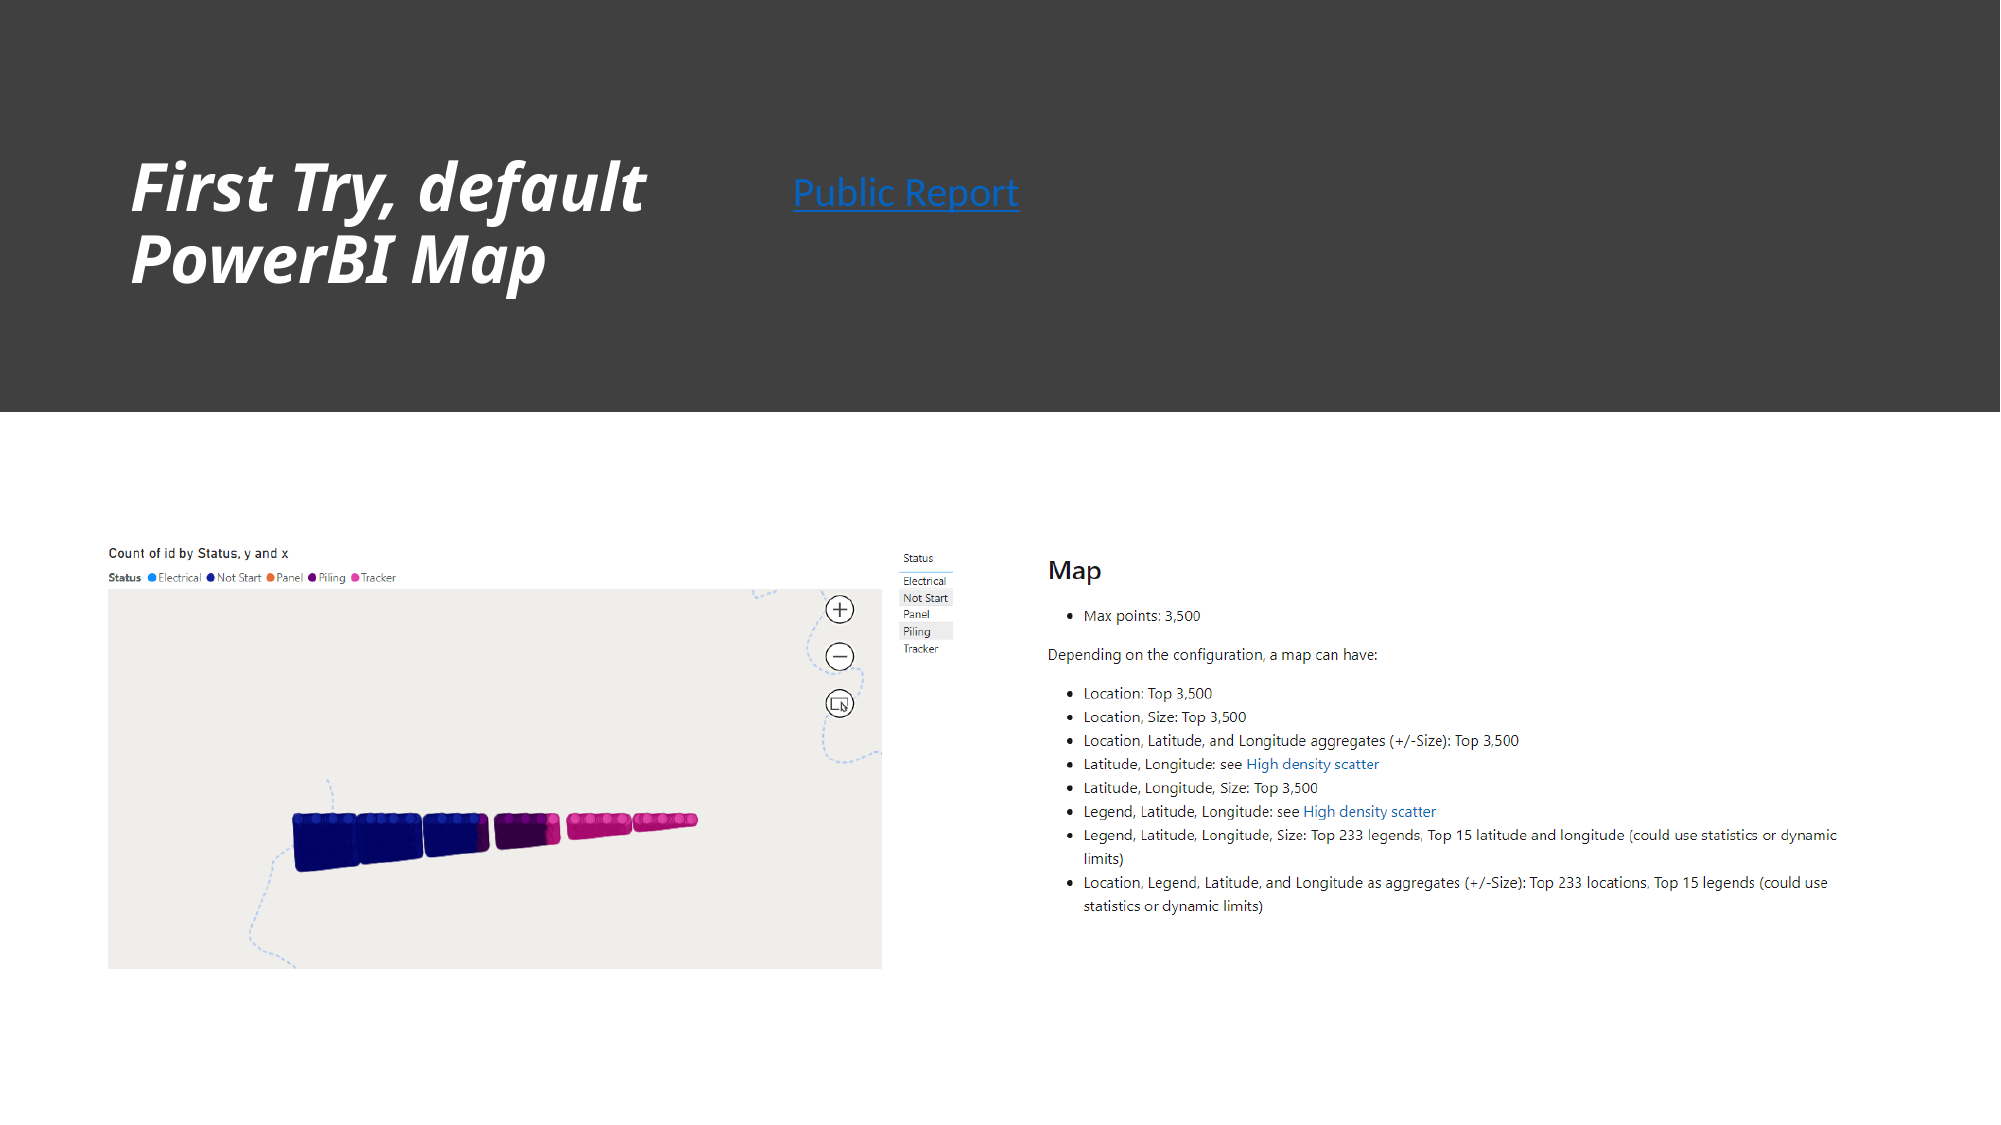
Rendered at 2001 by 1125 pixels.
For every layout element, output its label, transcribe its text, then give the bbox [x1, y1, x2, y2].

list Public Report [777, 71, 1885, 381]
picture [89, 515, 980, 969]
title First Try, default PowerBI Map [115, 71, 715, 381]
picture [1020, 544, 1910, 940]
text_box [0, 0, 2000, 413]
